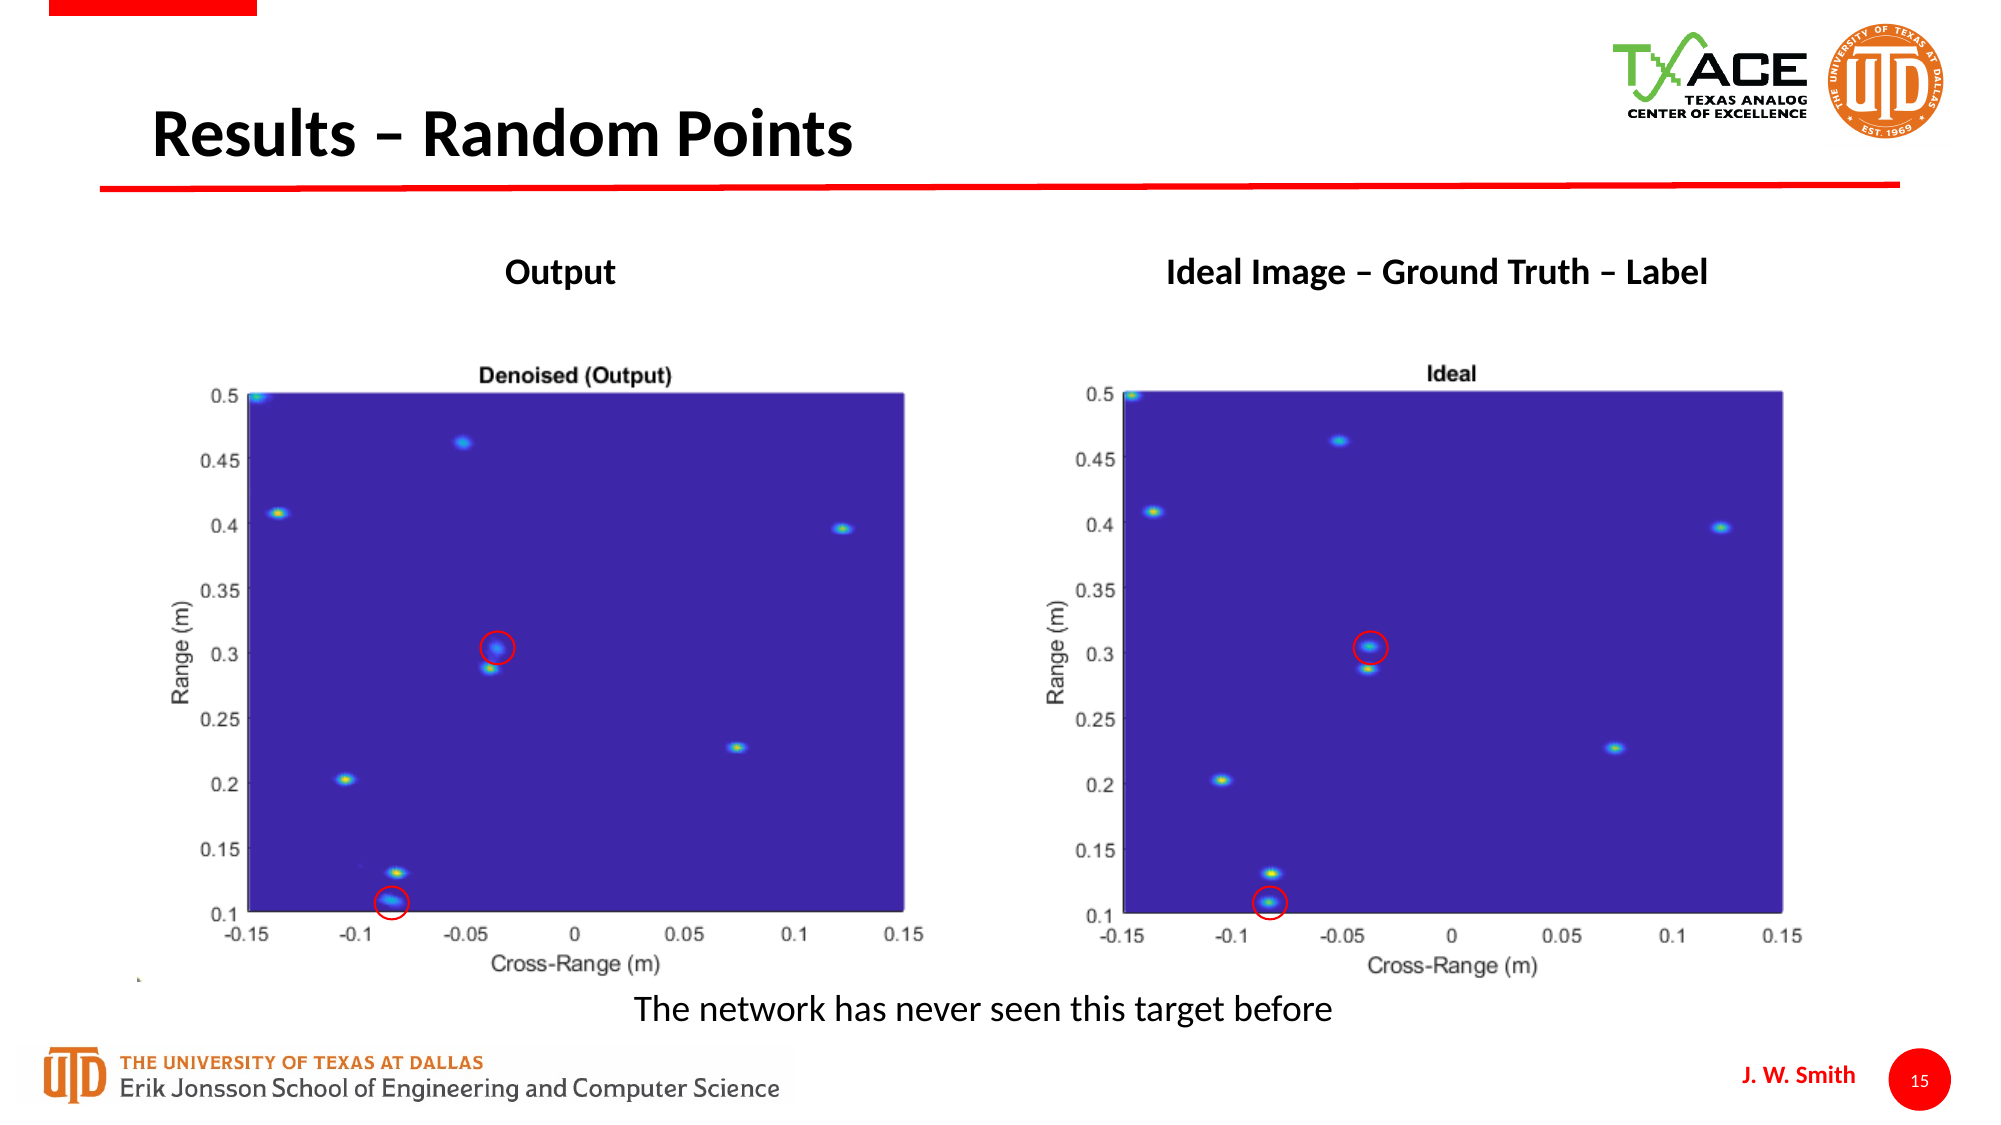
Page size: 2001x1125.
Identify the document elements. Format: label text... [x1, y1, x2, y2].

picture [1613, 32, 1807, 59]
title Results – Random Points [137, 59, 1863, 209]
list Ideal Image – Ground Truth – Label [1012, 237, 1863, 300]
list Output [137, 237, 984, 300]
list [137, 347, 984, 982]
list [1012, 345, 1863, 984]
picture [1819, 15, 1952, 147]
picture [16, 1045, 796, 1105]
text_box The network has never seen this target before [242, 976, 1726, 1037]
